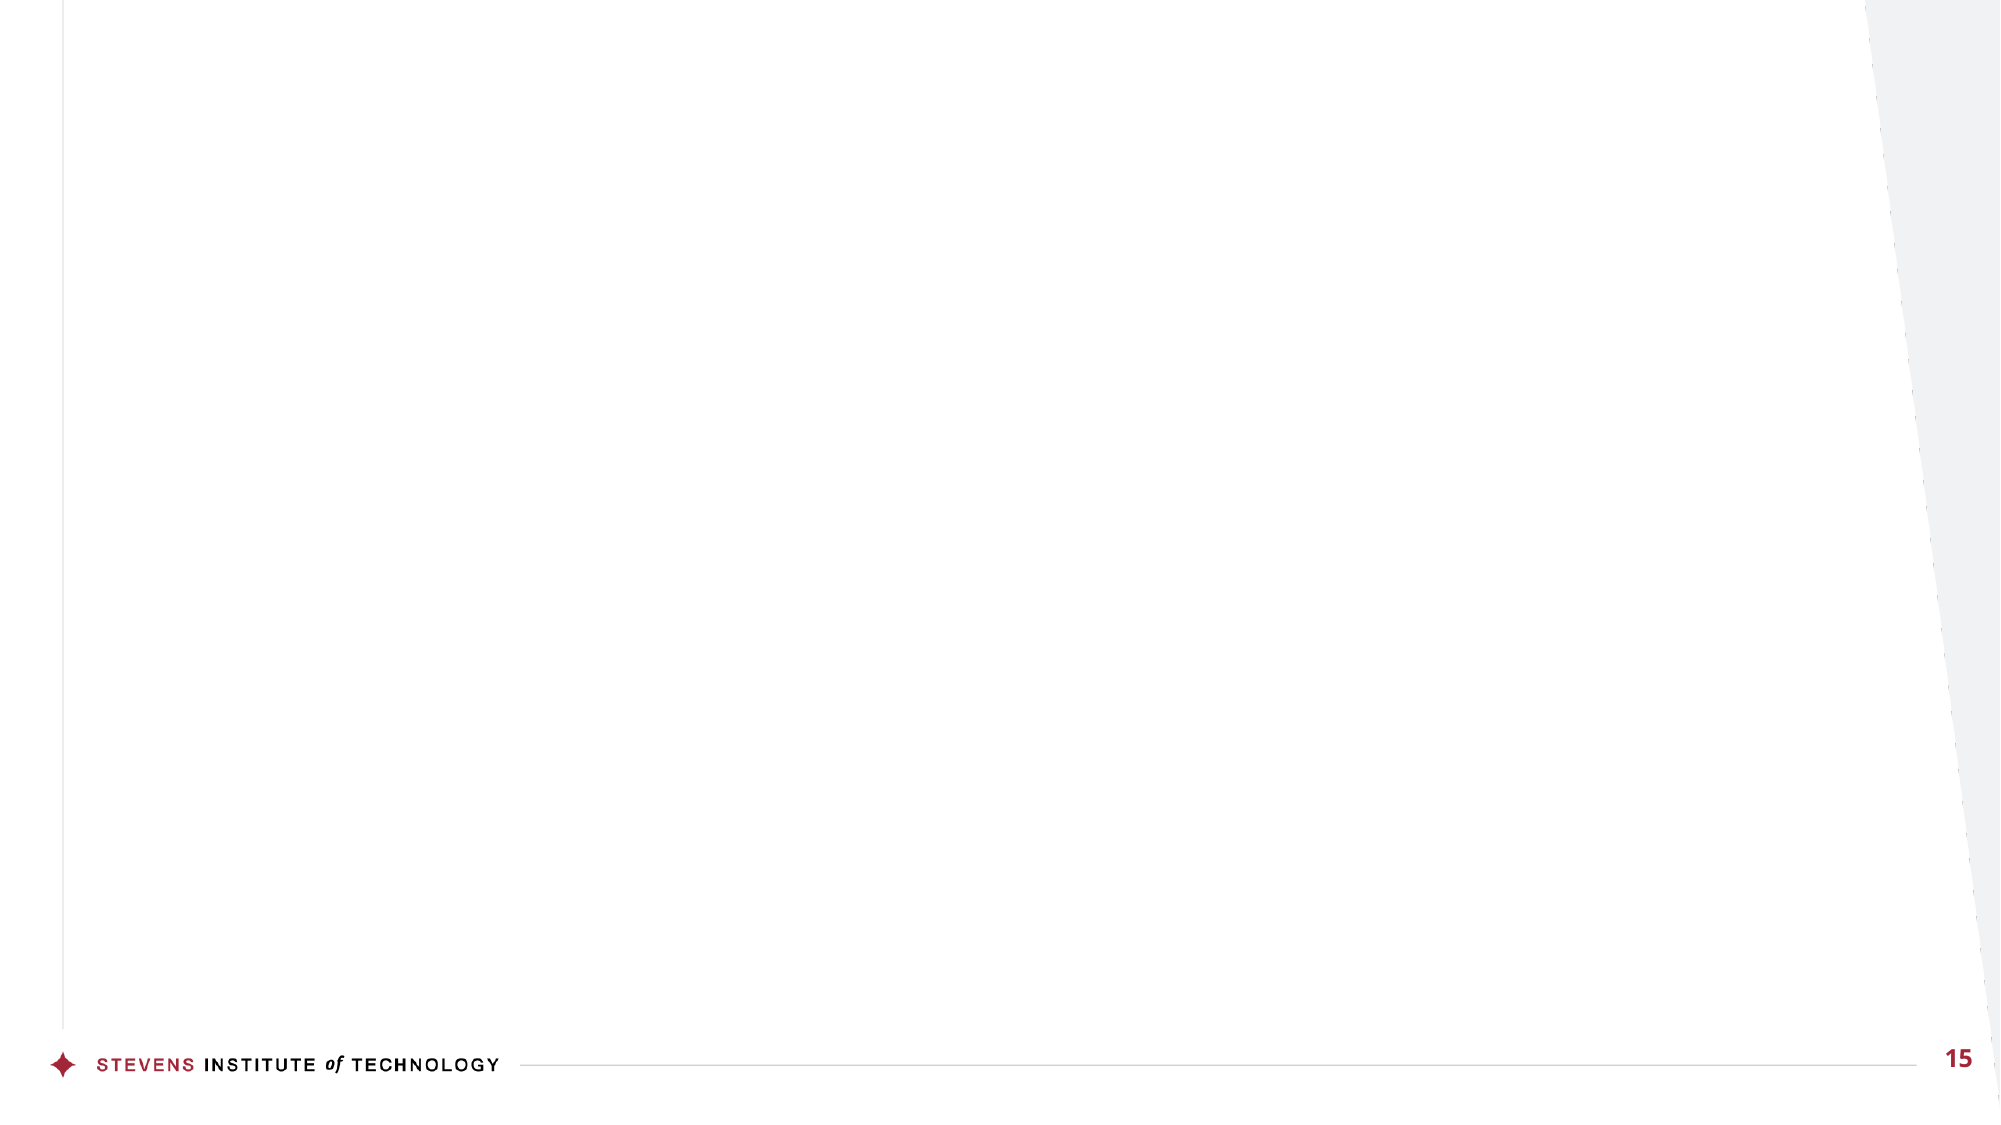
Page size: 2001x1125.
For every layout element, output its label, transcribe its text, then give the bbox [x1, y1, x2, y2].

slide_number 15 [1538, 1029, 1988, 1090]
